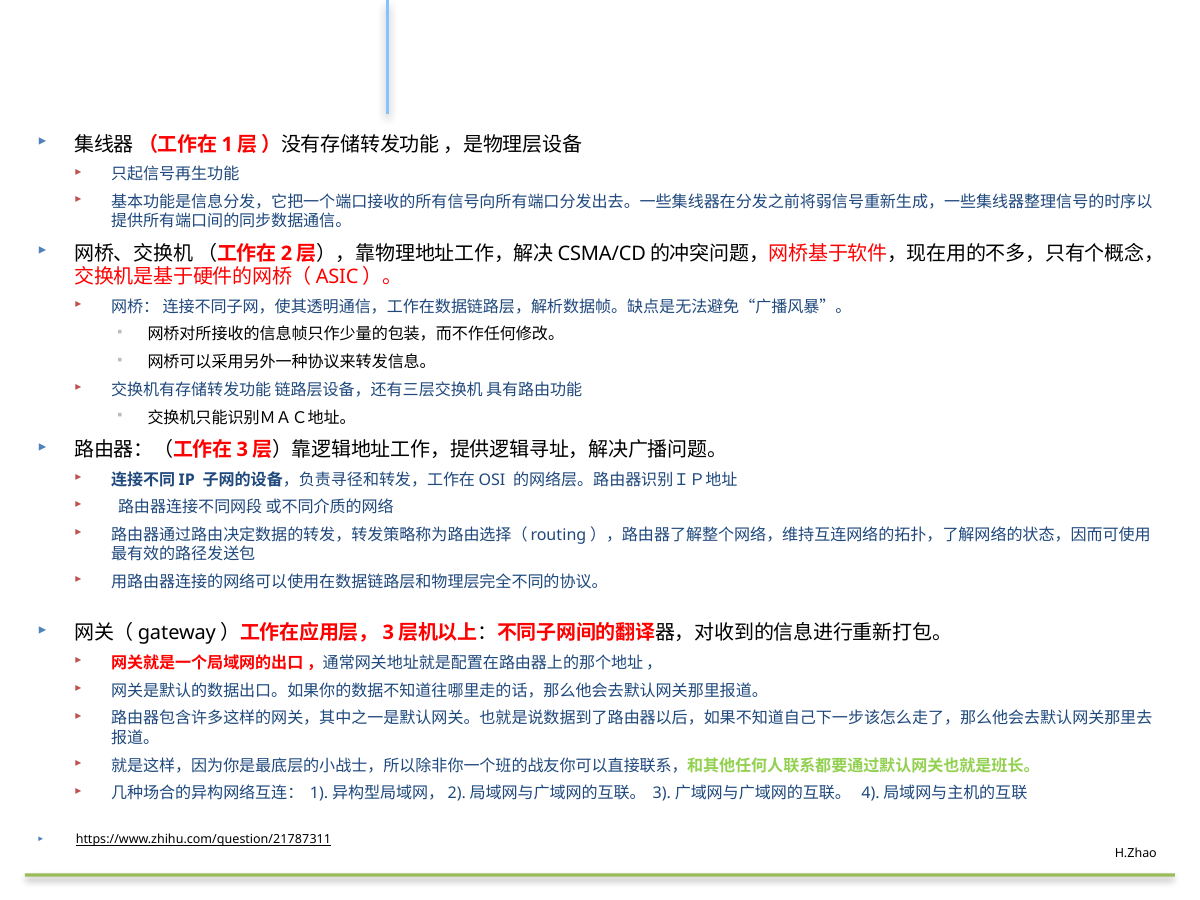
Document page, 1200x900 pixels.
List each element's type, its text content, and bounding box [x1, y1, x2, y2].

list 集线器 （工作在1层 ）没有存储转发功能 ，是物理层设备 只起信号再生功能 基本功能是信息分发，它把一个端口接收的所有信号向所有端口分发出去。一些集线器在分发之前将弱信号重新生成，一些集线器整理信号的时序以提供所有端口间的同步数据通信。 网桥、交换机 （工作在2层），靠物理地址工作，解决CSMA/CD的冲突问题，网桥基于软件，现在用的不多，只有个概念，交换机是基于硬件的网桥（ASIC）。 网桥： 连接不同子网，使其透明通信，工作在数据链路层，解析数据帧。缺点是无法避免“广播风暴”。 网桥对所接收的信息帧只作少量的包装，而不作任何修改。 网桥可以采用另外一种协议来转发信息。 交换机有存储转发功能 链路层设备，还有三层交换机 具有路由功能 交换机只能识别ＭＡＣ地址。 路由器：（工作在3层）靠逻辑地址工作，提供逻辑寻址，解决广播问题。 连接不同IP 子网的设备，负责寻径和转发，工作在OSI 的网络层。路由器识别ＩＰ地址 路由器连接不同网段 或不同介质的网络 路由器通过路由决定数据的转发，转发策略称为路由选择（routing），路由器了解整个网络，维持互连网络的拓扑，了解网络的状态，因而可使用最有效的路径发送包 用路由器连接的网络可以使用在数据链路层和物理层完全不同的协议。 网关（gateway）工作在应用层，3层机以上：不同子网间的翻译器，对收到的信息进行重新打包。 网关就是一个局域网的出口 ，通常网关地址就是配置在路由器上的那个地址 ， 网关是默认的数据出口。如果你的数据不知道往哪里走的话，那么他会去默认网关那里报道。 路由器包含许多这样的网关，其中之一是默认网关。也就是说数据到了路由器以后，如果不知道自己下一步该怎么走了，那么他会去默认网关那里去报道。 就是这样，因为你是最底层的小战士，所以除非你一个班的战友你可以直接联系，和其他任何人联系都要通过默认网关也就是班长。 几种场合的异构网络互连： 1).异构型局域网，2).局域网与广域网的互联。 3).广域网与广域网的互联。 4).局域网与主机的互联 [24, 125, 1175, 813]
list https://www.zhihu.com/question/21787311 [24, 825, 1175, 863]
